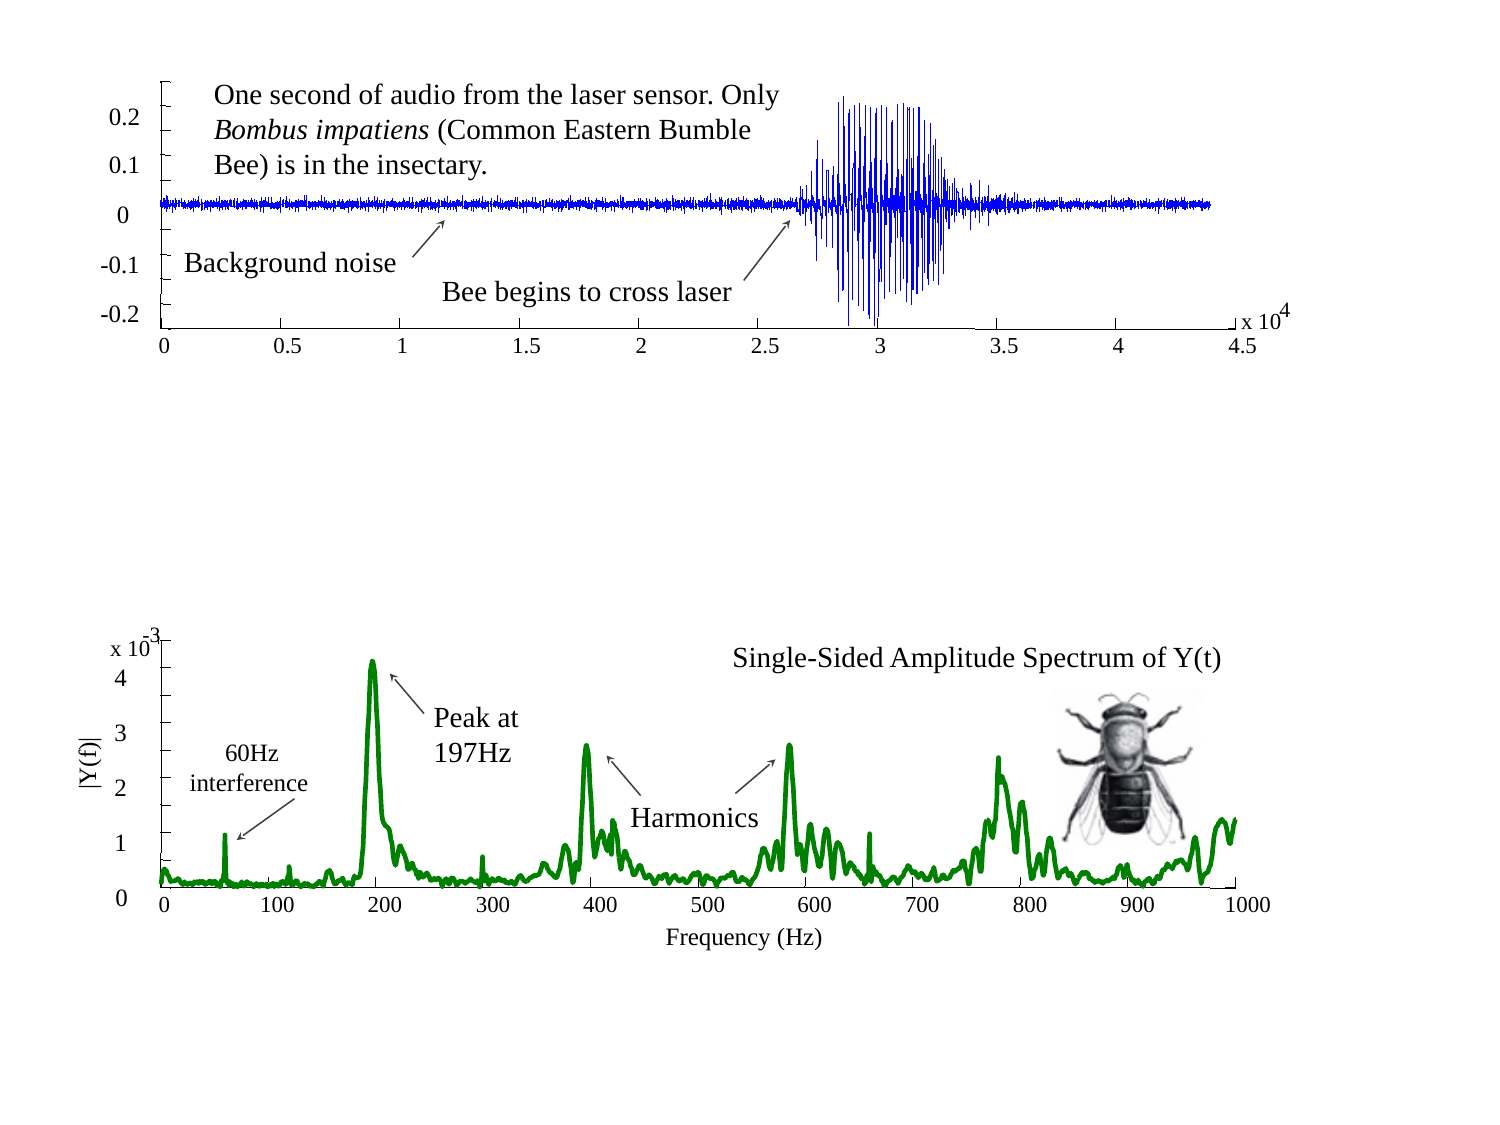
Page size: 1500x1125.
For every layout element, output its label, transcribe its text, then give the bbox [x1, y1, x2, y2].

text_box x 10 [109, 633, 151, 661]
text_box [552, 195, 577, 212]
text_box [1112, 197, 1137, 212]
text_box 4 [114, 661, 127, 692]
text_box [443, 881, 479, 887]
text_box Frequency (Hz) [665, 920, 823, 951]
text_box [988, 185, 1014, 226]
text_box [986, 757, 1078, 885]
text_box [382, 198, 407, 213]
text_box [702, 193, 727, 215]
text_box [606, 755, 641, 796]
text_box [504, 197, 528, 213]
text_box [717, 821, 1142, 887]
text_box [324, 882, 375, 887]
text_box 0.5 [273, 331, 303, 359]
text_box 2 [635, 331, 648, 359]
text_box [389, 673, 425, 714]
text_box One second of audio from the laser sensor. Only Bombus impatiens (Common Eastern Bumble Bee) is in the insectary. [213, 75, 801, 181]
text_box [1040, 197, 1064, 212]
text_box [803, 823, 895, 886]
text_box [909, 107, 937, 305]
text_box 60Hz interference [188, 736, 315, 797]
text_box 3 [874, 331, 887, 359]
text_box [699, 878, 716, 887]
text_box [407, 197, 431, 213]
text_box [883, 103, 910, 302]
text_box [160, 640, 1236, 886]
text_box 2.5 [750, 331, 780, 359]
text_box [650, 195, 677, 213]
text_box [1087, 195, 1112, 212]
text_box Bee begins to cross laser [441, 272, 733, 308]
text_box -0.1 [100, 248, 141, 279]
text_box 0 [115, 881, 129, 912]
text_box [259, 197, 284, 213]
text_box [751, 195, 776, 213]
text_box 600 [797, 889, 833, 918]
text_box [895, 820, 987, 885]
text_box -3 [142, 620, 161, 647]
text_box x 10 [1241, 306, 1282, 335]
text_box Peak at 197Hz [433, 698, 584, 769]
text_box [1161, 197, 1185, 213]
text_box [357, 196, 382, 212]
text_box [480, 195, 504, 212]
text_box [710, 744, 804, 887]
text_box [1144, 821, 1236, 888]
text_box |Y(f)| [71, 737, 101, 790]
text_box [527, 745, 619, 883]
text_box [727, 196, 751, 213]
text_box 400 [583, 889, 618, 918]
text_box [601, 195, 626, 212]
text_box [252, 866, 344, 887]
text_box 1000 [1224, 889, 1272, 918]
text_box 200 [367, 889, 403, 918]
text_box 0.1 [108, 148, 141, 179]
text_box 0 [116, 198, 130, 229]
text_box [283, 195, 308, 212]
text_box [1078, 863, 1170, 887]
text_box 0 [158, 331, 171, 359]
text_box [1198, 819, 1236, 884]
text_box [677, 197, 703, 214]
text_box Harmonics [606, 798, 783, 834]
text_box 0 [158, 889, 171, 918]
picture [1050, 688, 1202, 849]
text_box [236, 798, 295, 841]
text_box [160, 195, 186, 213]
text_box [1185, 198, 1211, 211]
text_box [185, 196, 211, 212]
text_box 4 [1279, 295, 1296, 322]
text_box [1170, 857, 1191, 871]
text_box 700 [904, 889, 940, 918]
text_box [936, 157, 963, 285]
text_box [619, 851, 710, 885]
text_box [528, 197, 552, 213]
text_box 500 [690, 889, 726, 918]
text_box 4 [1112, 331, 1125, 359]
text_box [430, 196, 456, 213]
text_box 3 [114, 716, 127, 747]
text_box [455, 195, 480, 212]
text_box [409, 222, 448, 256]
text_box [160, 81, 1236, 329]
text_box 4.5 [1228, 331, 1258, 359]
text_box 1.5 [512, 331, 541, 359]
text_box [483, 858, 698, 887]
text_box [626, 198, 650, 213]
text_box 1 [396, 331, 409, 359]
text_box 0.2 [108, 99, 141, 130]
text_box Single-Sided Amplitude Spectrum of Y(t) [732, 638, 1290, 674]
text_box 3.5 [989, 331, 1019, 359]
text_box [376, 880, 441, 887]
text_box [1014, 192, 1040, 214]
text_box 800 [1012, 889, 1048, 918]
text_box [160, 834, 252, 887]
text_box 100 [260, 889, 295, 918]
text_box 1 [114, 826, 127, 857]
text_box 300 [475, 889, 511, 918]
text_box [962, 180, 988, 230]
text_box [333, 198, 358, 213]
text_box -0.2 [100, 297, 141, 328]
text_box [854, 103, 883, 326]
text_box [1137, 198, 1161, 214]
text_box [738, 756, 773, 797]
text_box [435, 856, 528, 887]
text_box [802, 140, 829, 261]
text_box [1063, 198, 1087, 212]
text_box [234, 198, 259, 210]
text_box Background noise [183, 243, 487, 279]
text_box 900 [1120, 889, 1156, 918]
text_box [776, 186, 802, 216]
text_box [343, 660, 435, 886]
text_box [210, 196, 235, 211]
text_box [736, 226, 798, 274]
text_box [828, 96, 855, 326]
text_box [308, 195, 333, 210]
text_box 2 [114, 771, 127, 802]
text_box [576, 197, 601, 212]
